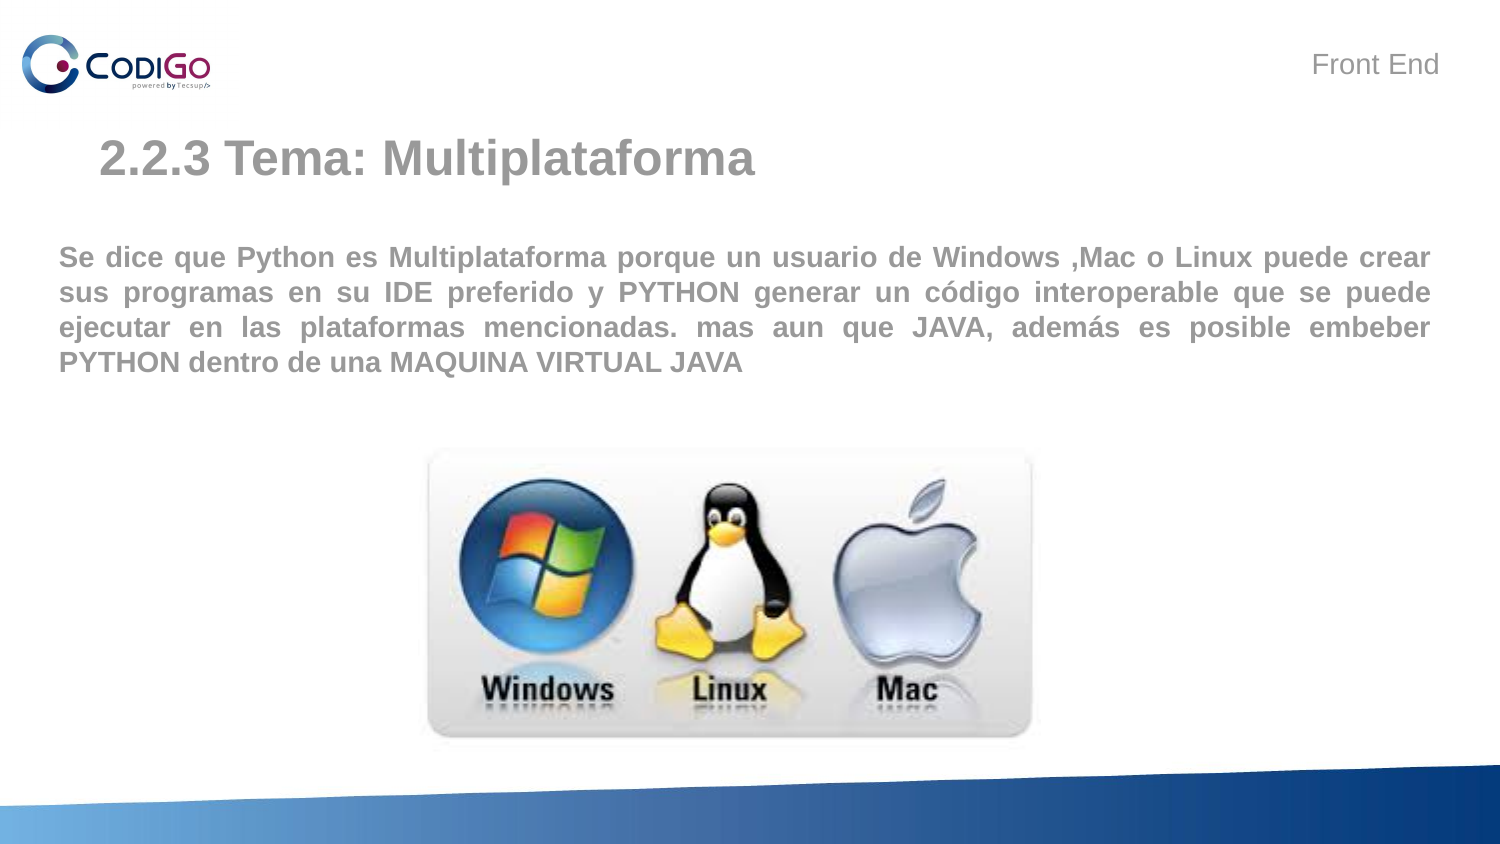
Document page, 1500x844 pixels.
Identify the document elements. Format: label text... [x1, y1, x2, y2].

text_box Se dice que Python es Multiplataforma porque un usuario de Windows ,Mac o Linux puede crear sus programas en su IDE preferido y PYTHON generar un código interoperable que se puede ejecutar en las plataformas mencionadas. mas aun que JAVA, además es posible embeber PYTHON dentro de una MAQUINA VIRTUAL JAVA [44, 231, 1448, 386]
picture [0, 0, 1500, 844]
title 2.2.3 Tema: Multiplataforma [62, 108, 1460, 203]
